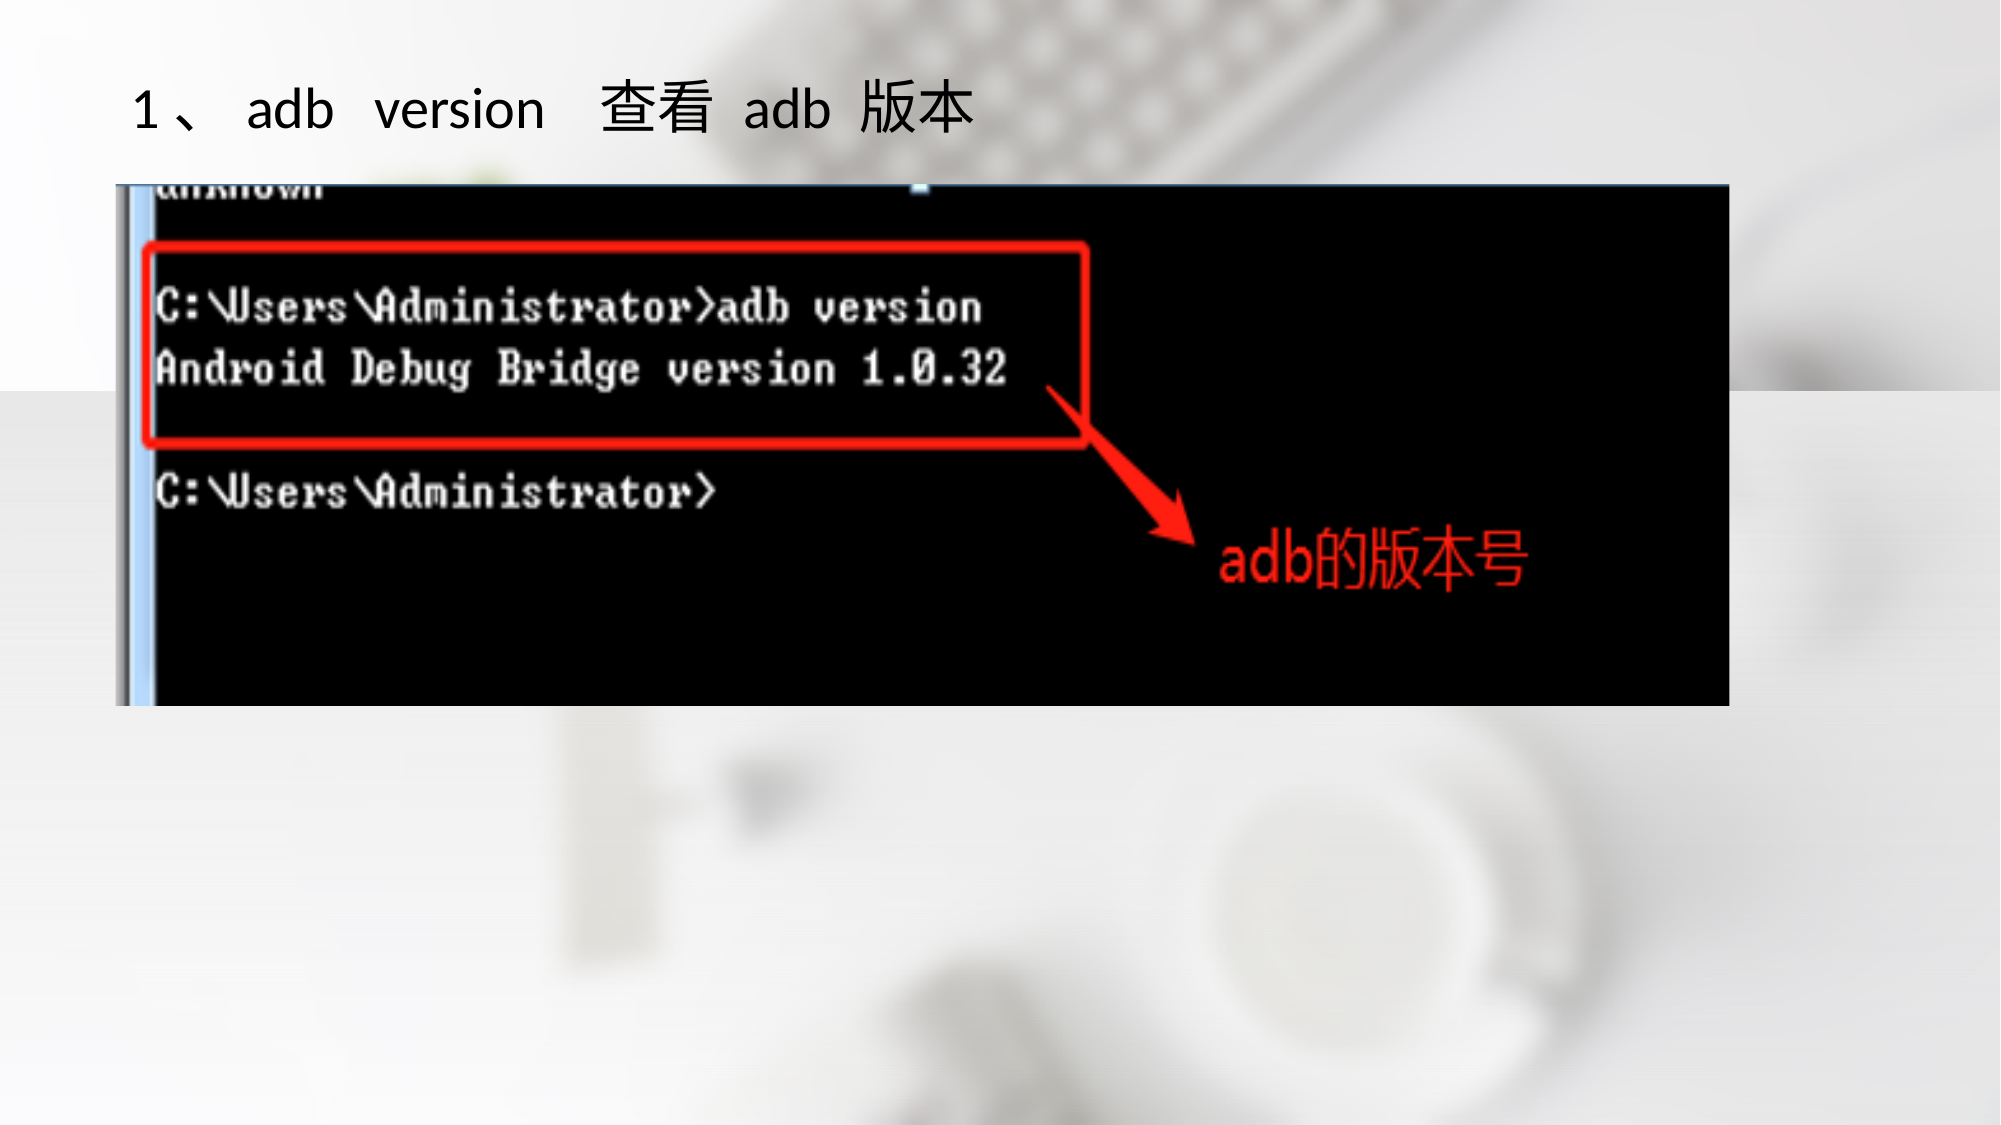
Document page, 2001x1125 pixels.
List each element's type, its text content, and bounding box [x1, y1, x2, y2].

picture [0, 0, 2000, 1125]
text_box 1、adb version 查看 adb 版本 [115, 62, 1221, 148]
